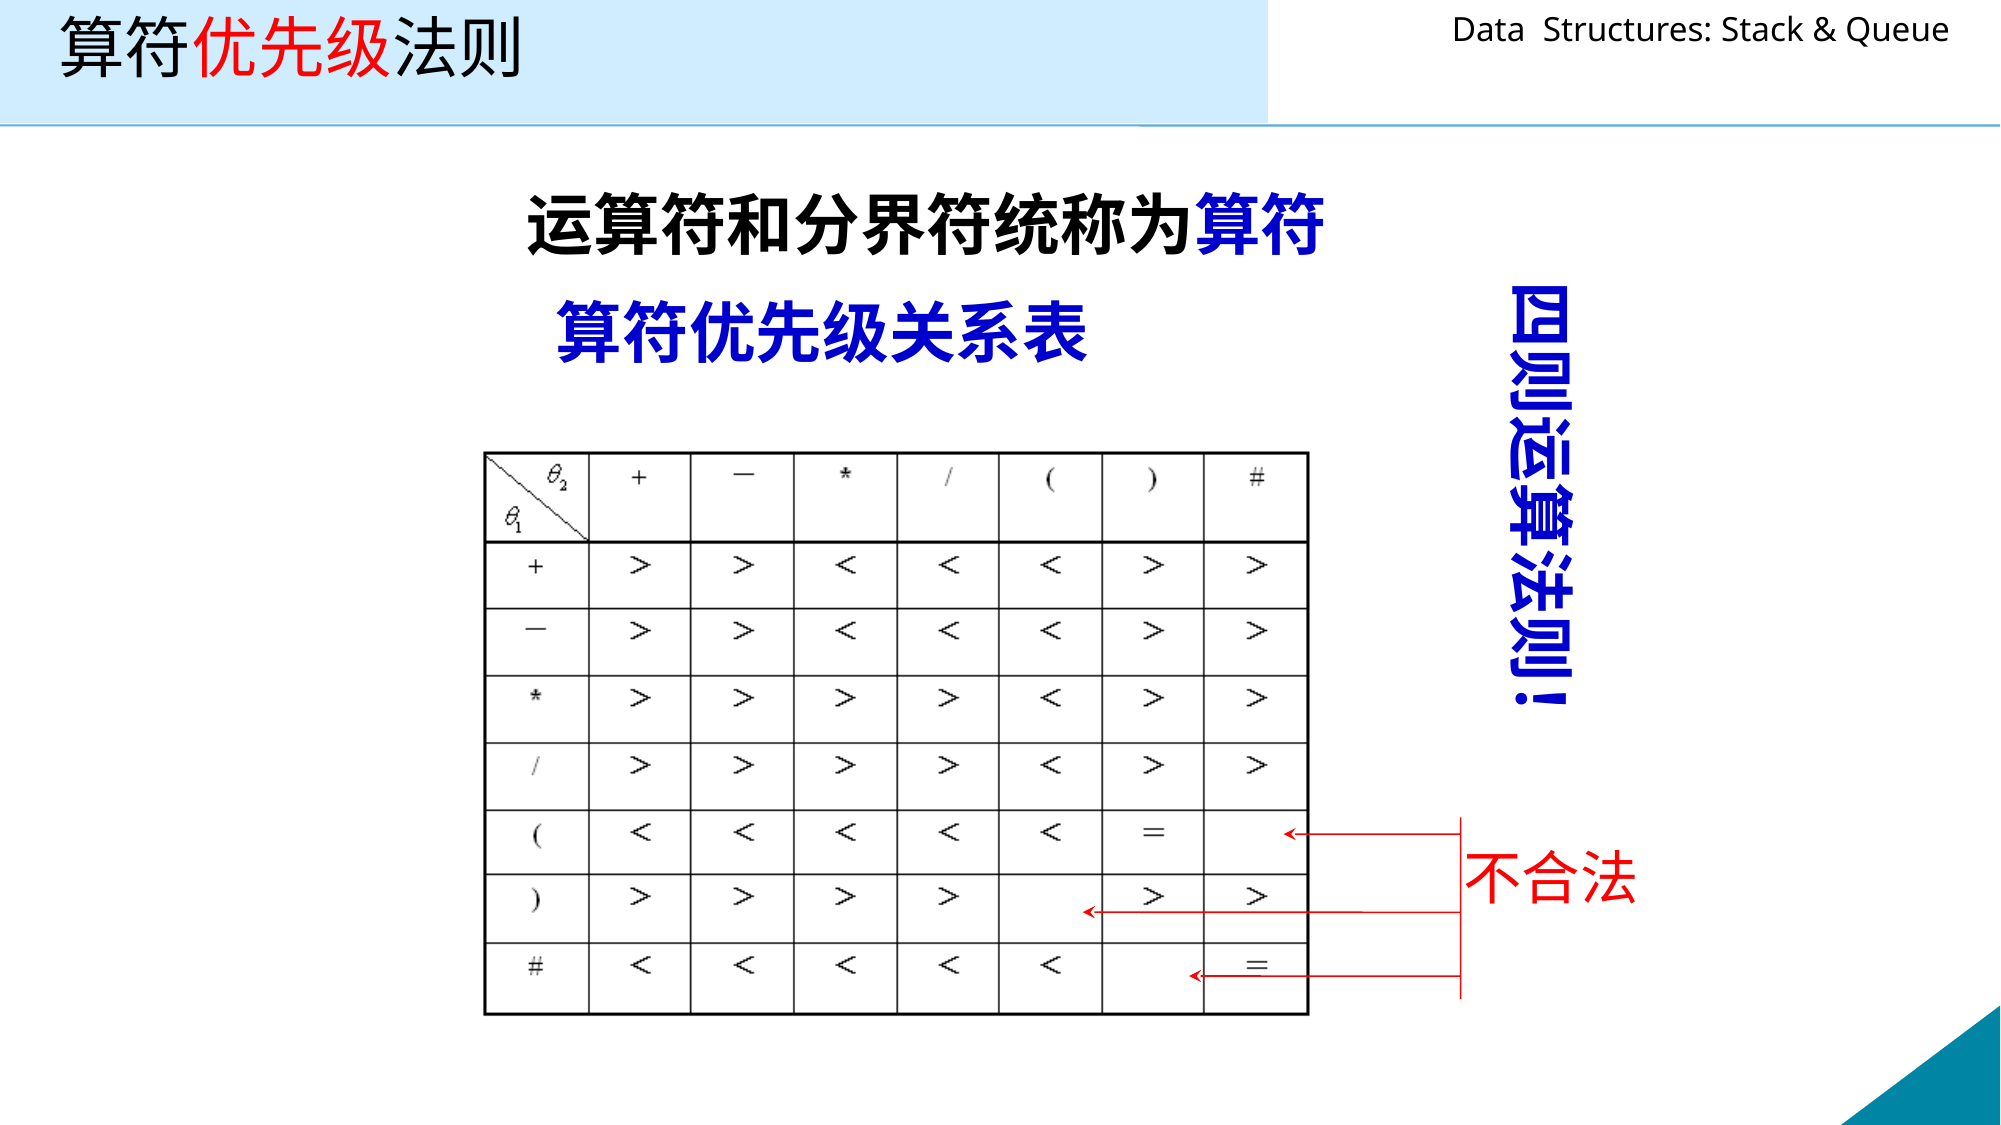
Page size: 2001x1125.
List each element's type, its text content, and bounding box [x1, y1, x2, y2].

title 算符优先级法则 [43, 7, 1769, 121]
text_box 四则运算法则！ [1479, 267, 1591, 834]
text_box 不合法 [1448, 913, 1460, 919]
picture [468, 444, 1327, 1028]
text_box 不合法 [1461, 834, 1674, 919]
text_box 运算符和分界符统称为算符 算符优先级关系表 [326, 167, 1674, 1077]
text_box 不合法 [1448, 835, 1460, 912]
